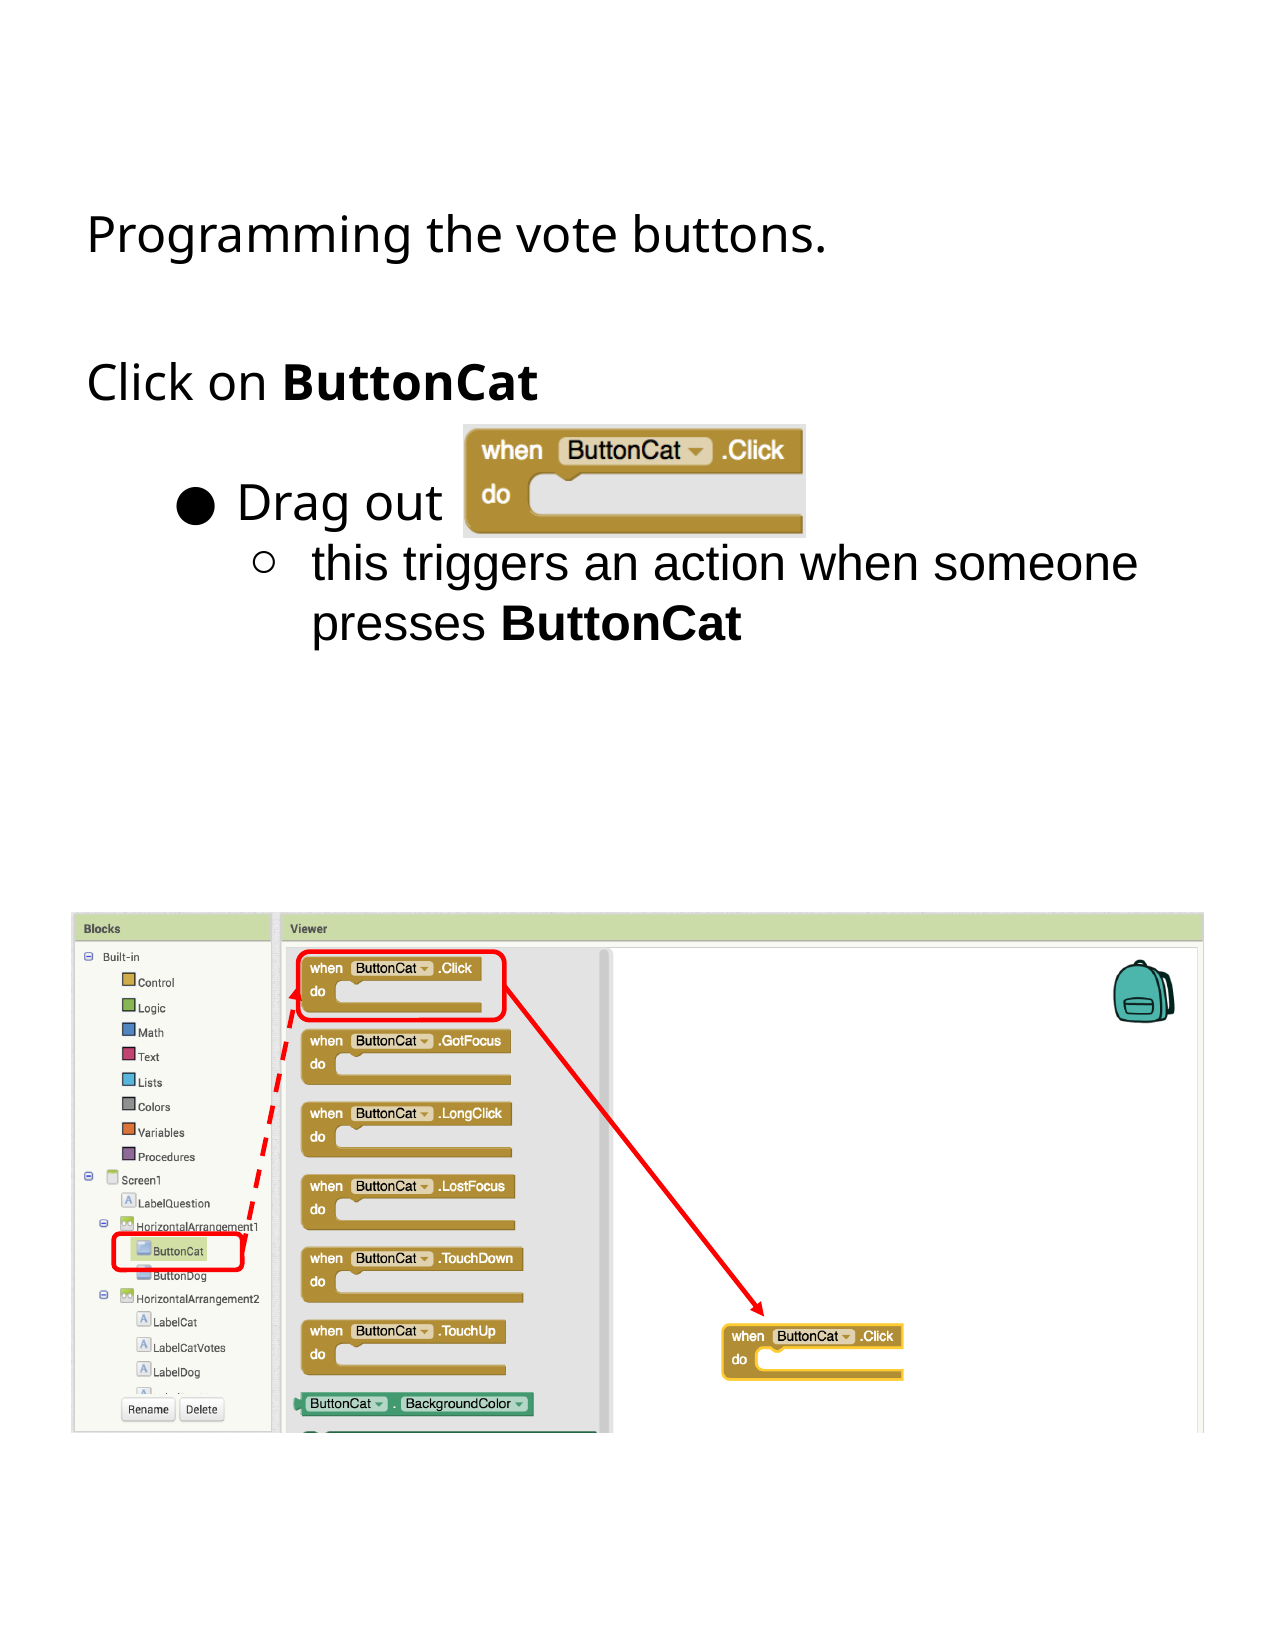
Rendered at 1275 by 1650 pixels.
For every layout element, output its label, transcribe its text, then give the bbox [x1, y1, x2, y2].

subtitle Click on ButtonCat Drag out this triggers an action when someone presses ButtonCat [71, 335, 1204, 480]
picture [71, 912, 1204, 1433]
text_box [241, 985, 299, 1253]
picture [462, 424, 806, 538]
subtitle Programming the vote buttons. [71, 187, 1204, 272]
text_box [504, 985, 765, 1317]
